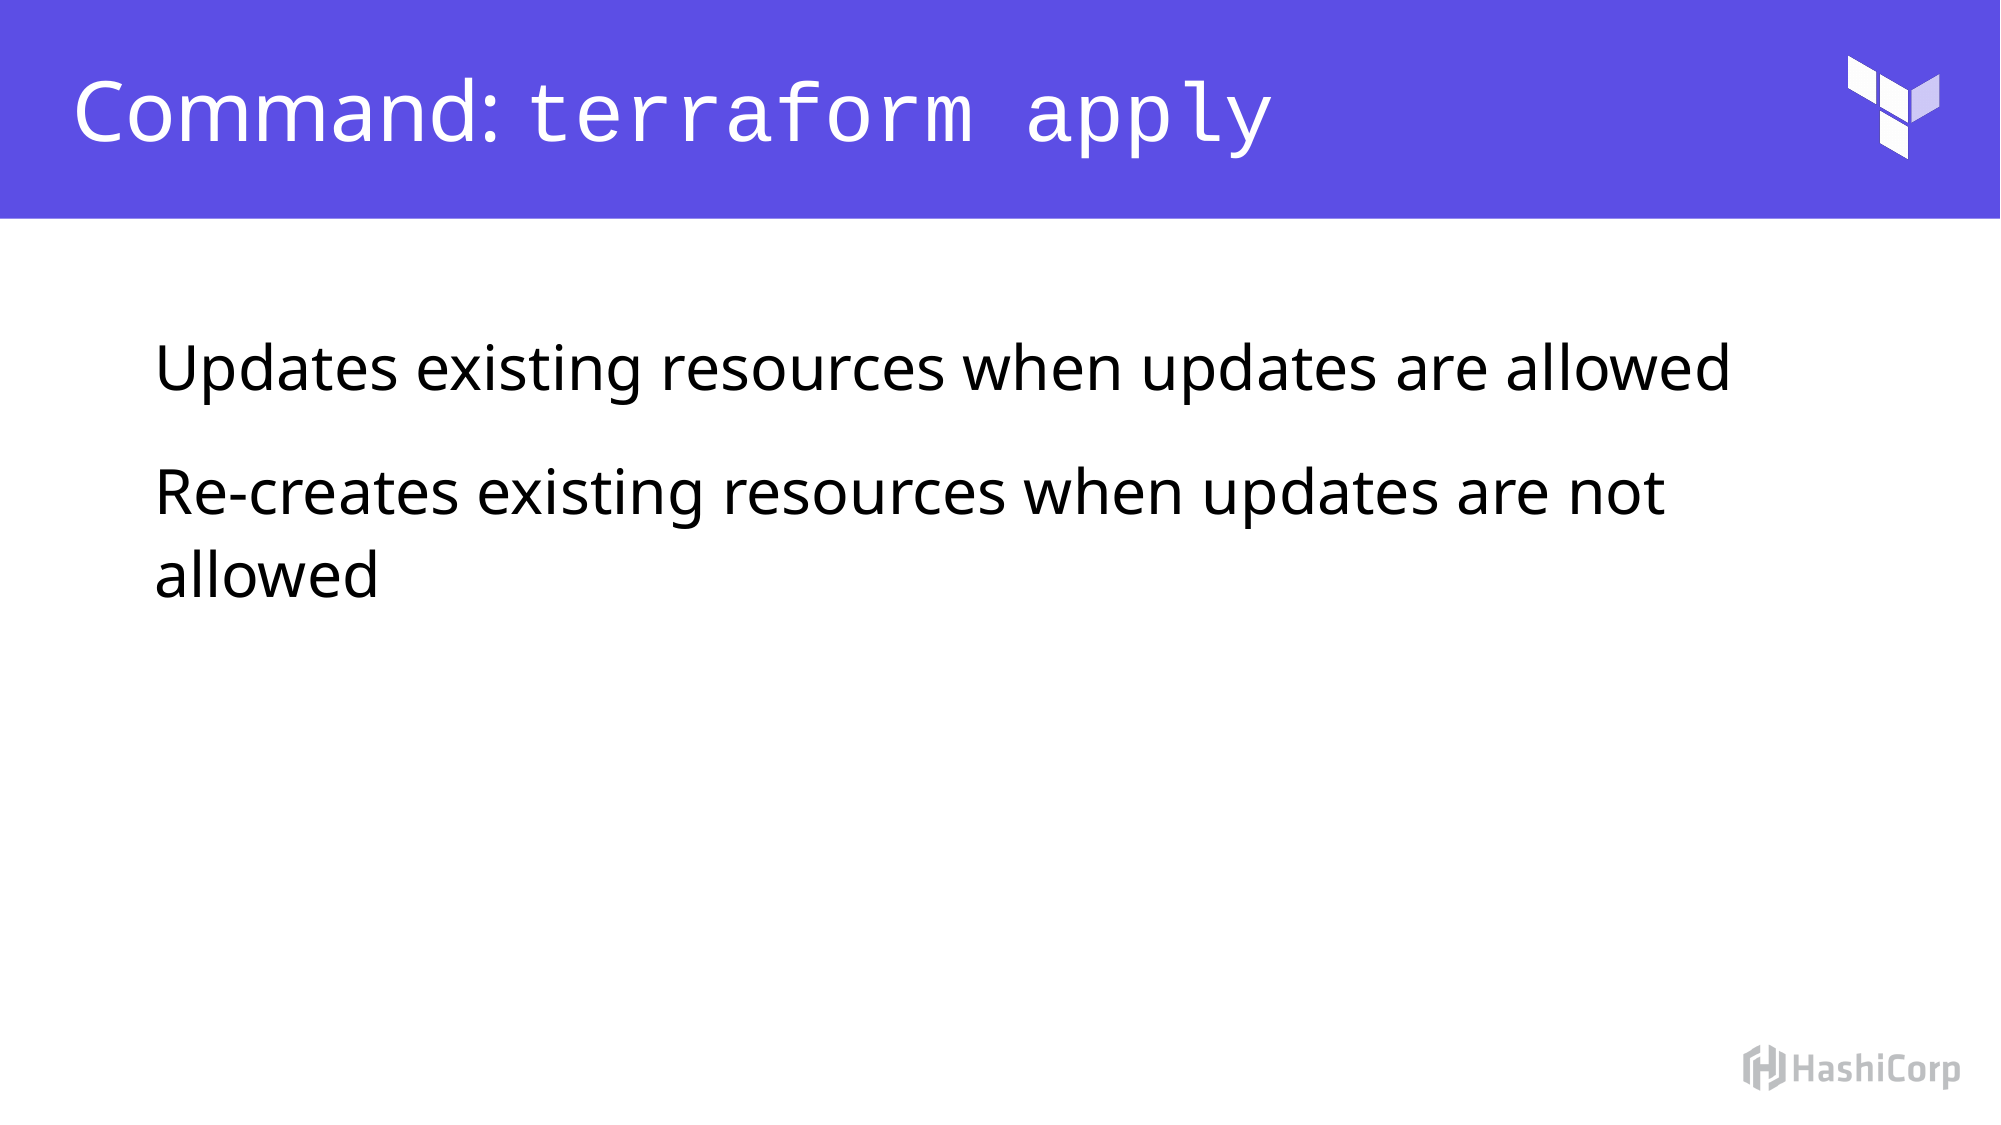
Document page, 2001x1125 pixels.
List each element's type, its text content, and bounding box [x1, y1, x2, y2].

title Command: terraform apply [63, 29, 1796, 187]
list Updates existing resources when updates are allowed Re-creates existing resources when updates are not allowed [145, 311, 1855, 938]
picture [1848, 55, 1940, 161]
